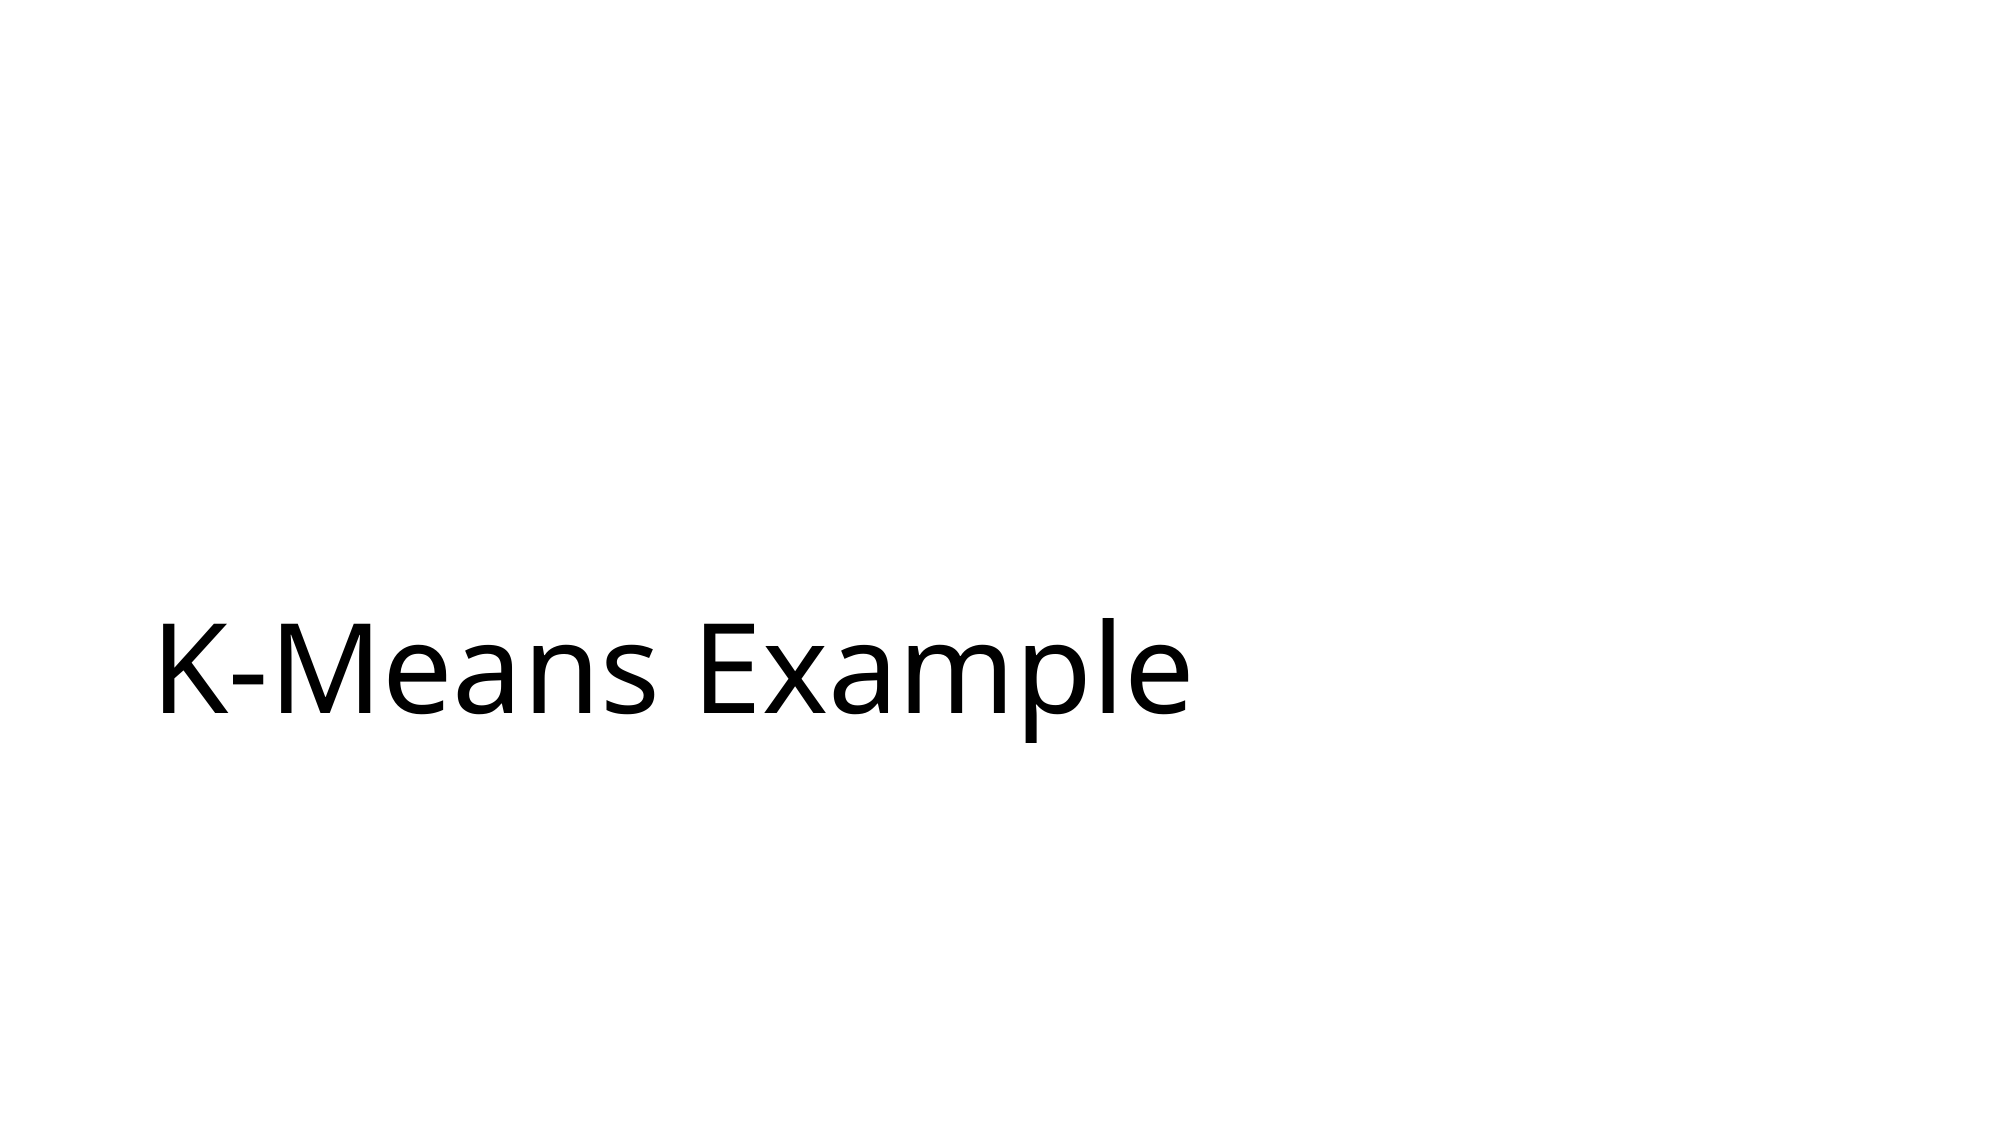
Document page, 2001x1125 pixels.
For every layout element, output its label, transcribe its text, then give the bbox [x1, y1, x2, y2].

title K-Means Example [136, 280, 1862, 749]
